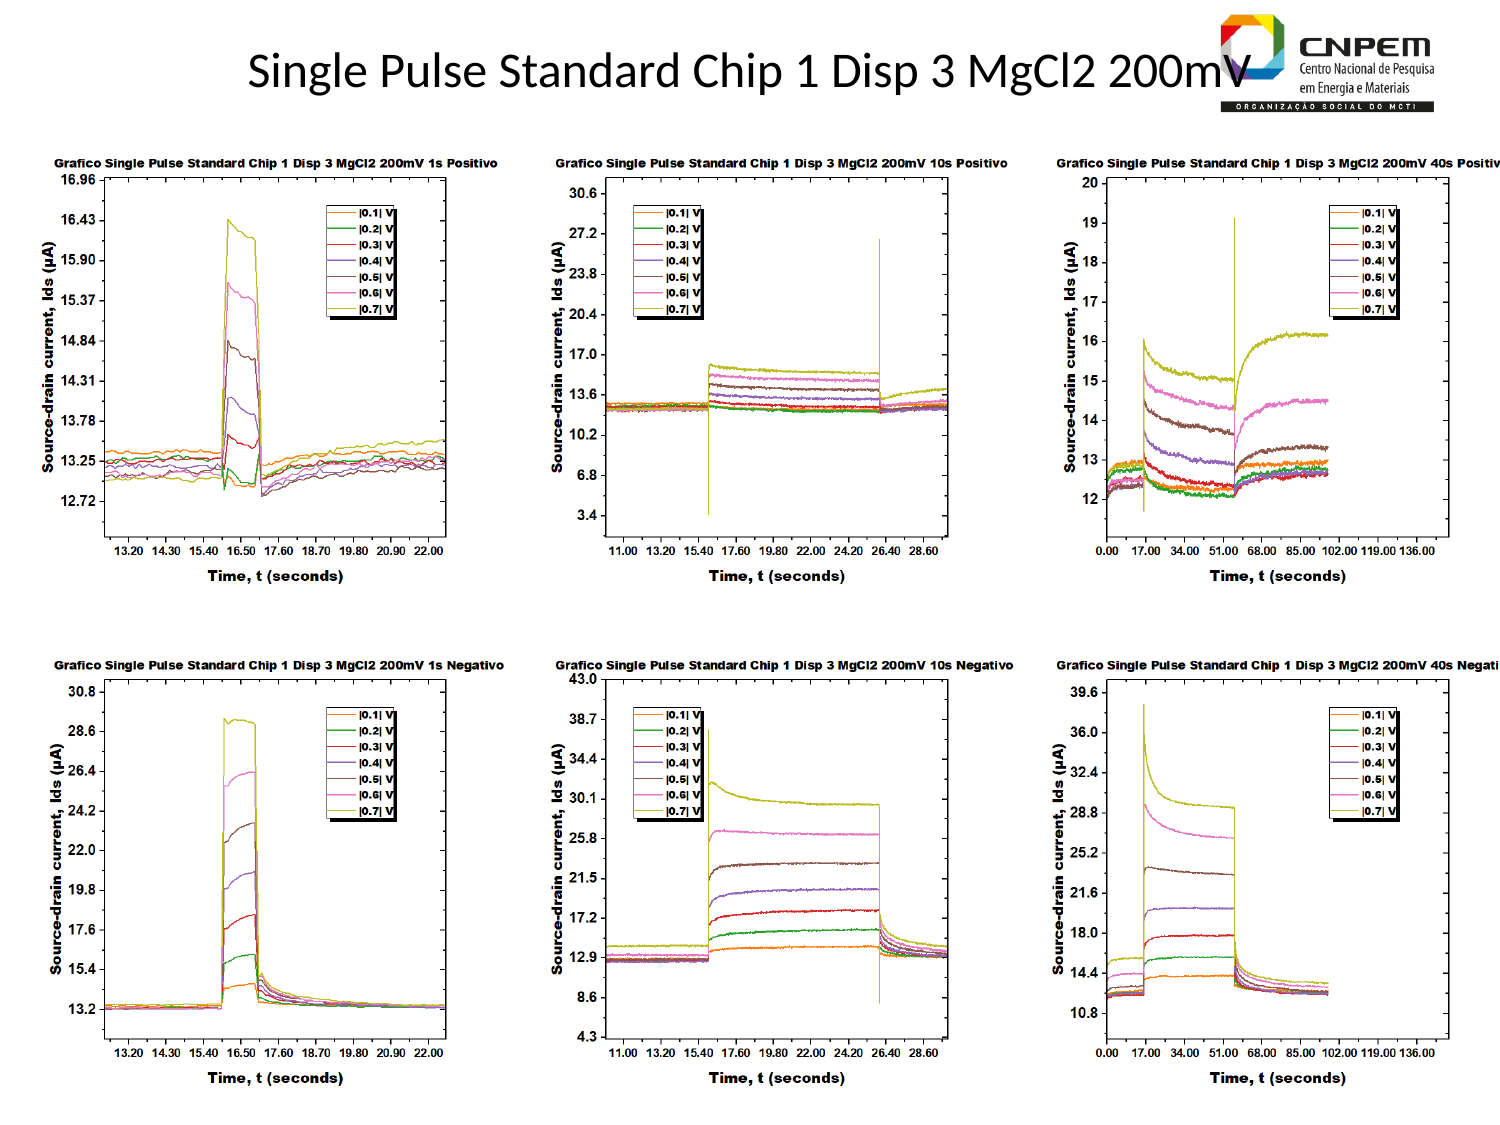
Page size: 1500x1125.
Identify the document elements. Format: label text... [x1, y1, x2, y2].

picture [14, 1, 1500, 1122]
text_box Single Pulse Standard Chip 1 Disp 3 MgCl2 200mV [232, 29, 1194, 105]
